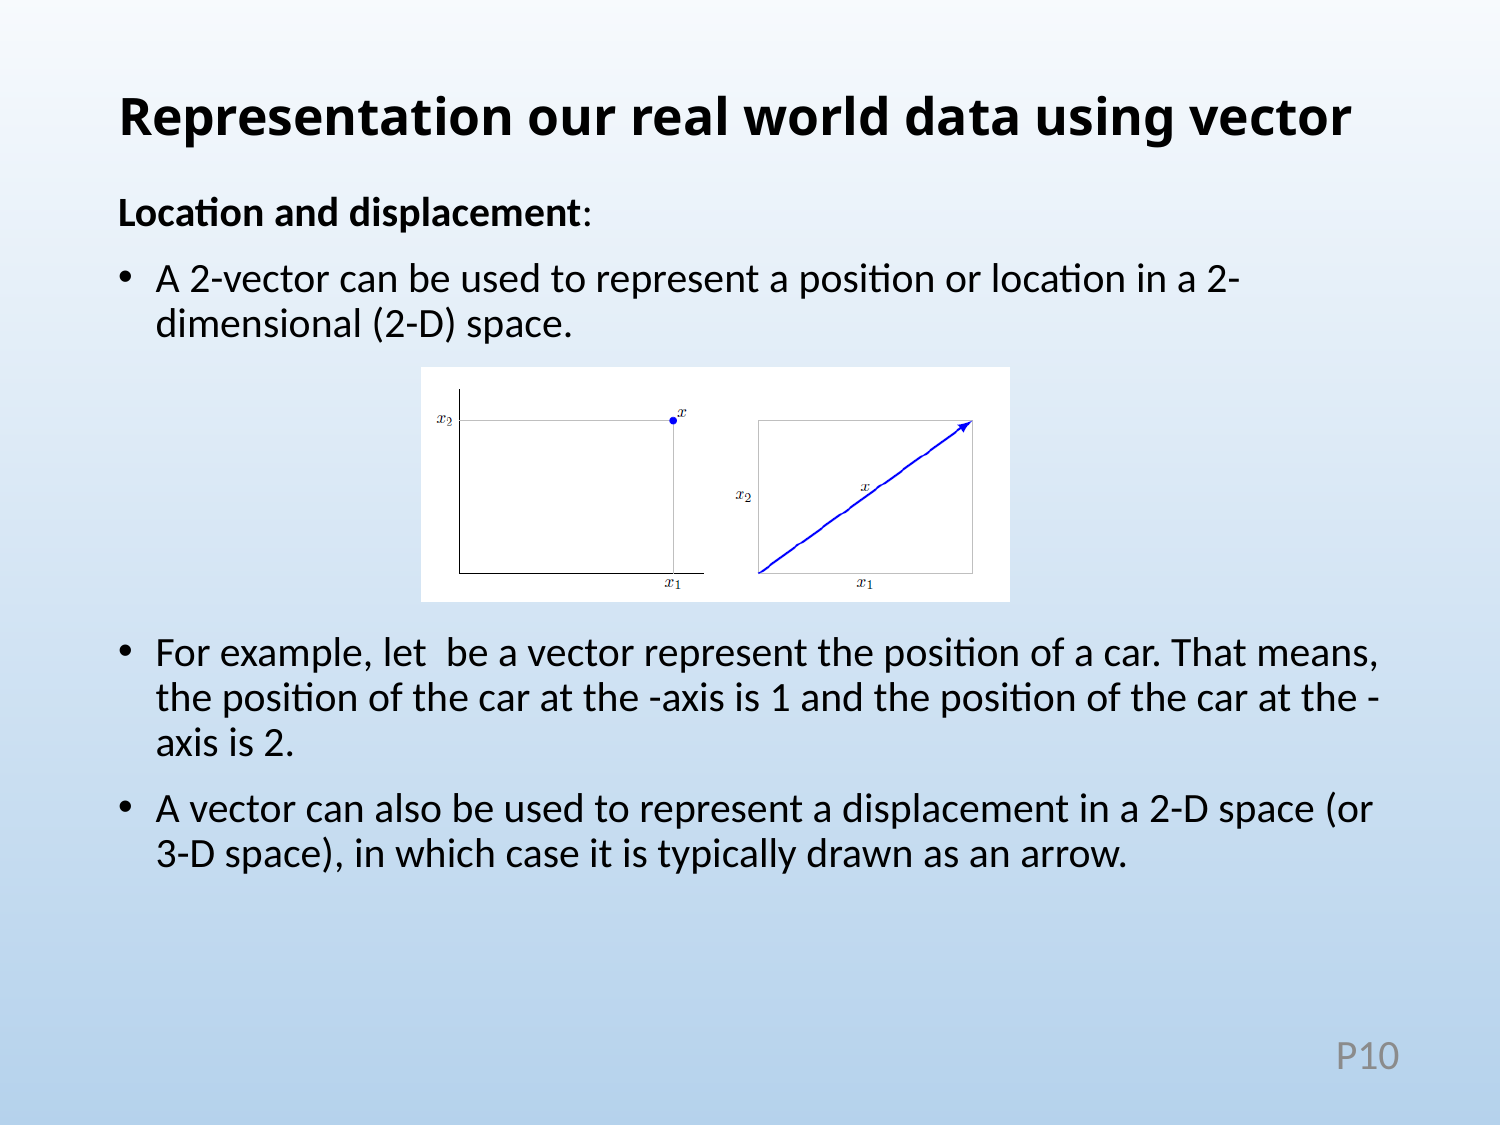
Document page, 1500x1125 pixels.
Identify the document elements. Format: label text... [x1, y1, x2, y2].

picture [421, 367, 1010, 602]
footer P10 [1302, 1022, 1434, 1083]
title Representation our real world data using vector [103, 59, 1397, 164]
